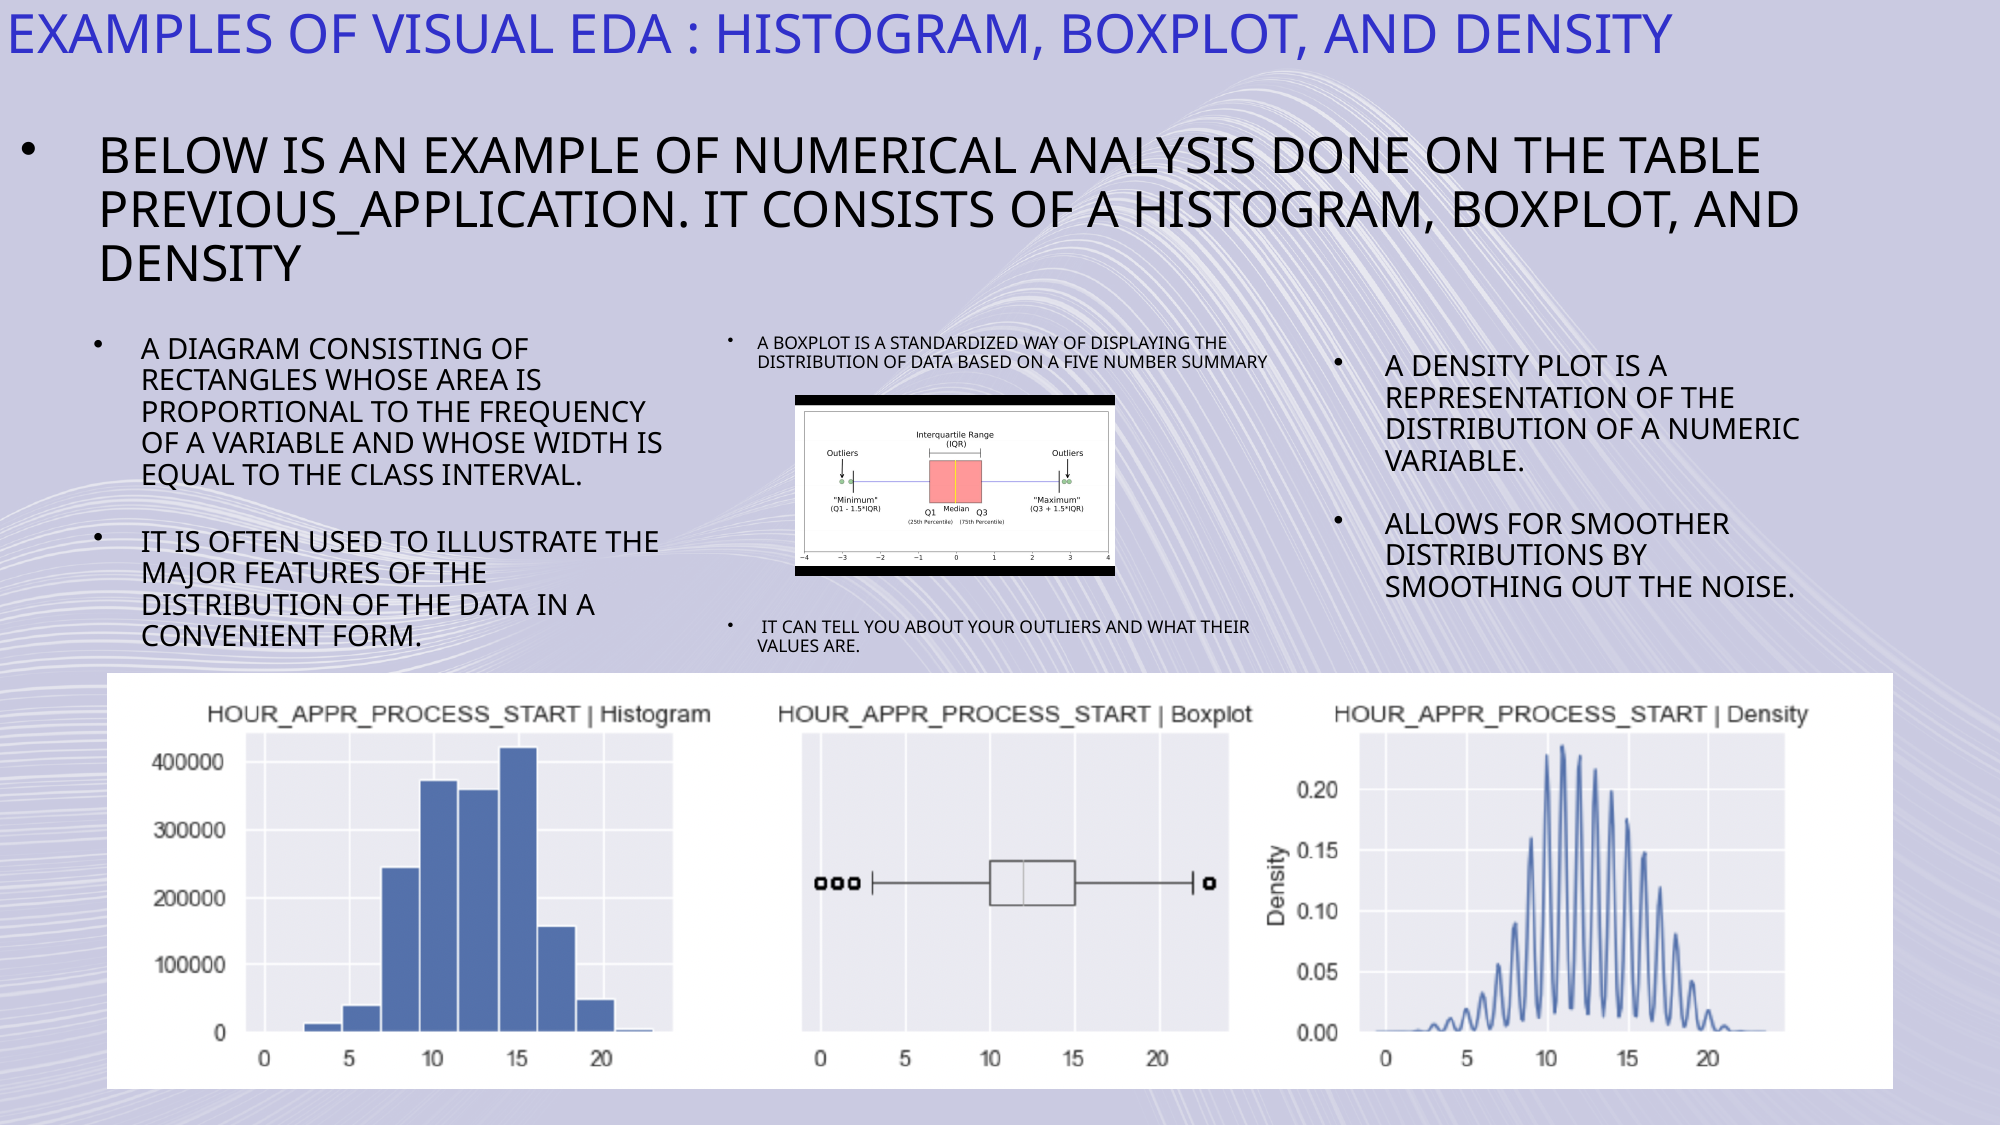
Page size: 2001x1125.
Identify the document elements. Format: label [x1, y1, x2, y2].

picture [107, 673, 1893, 1090]
picture [795, 395, 1115, 576]
text_box [0, 0, 2000, 1125]
